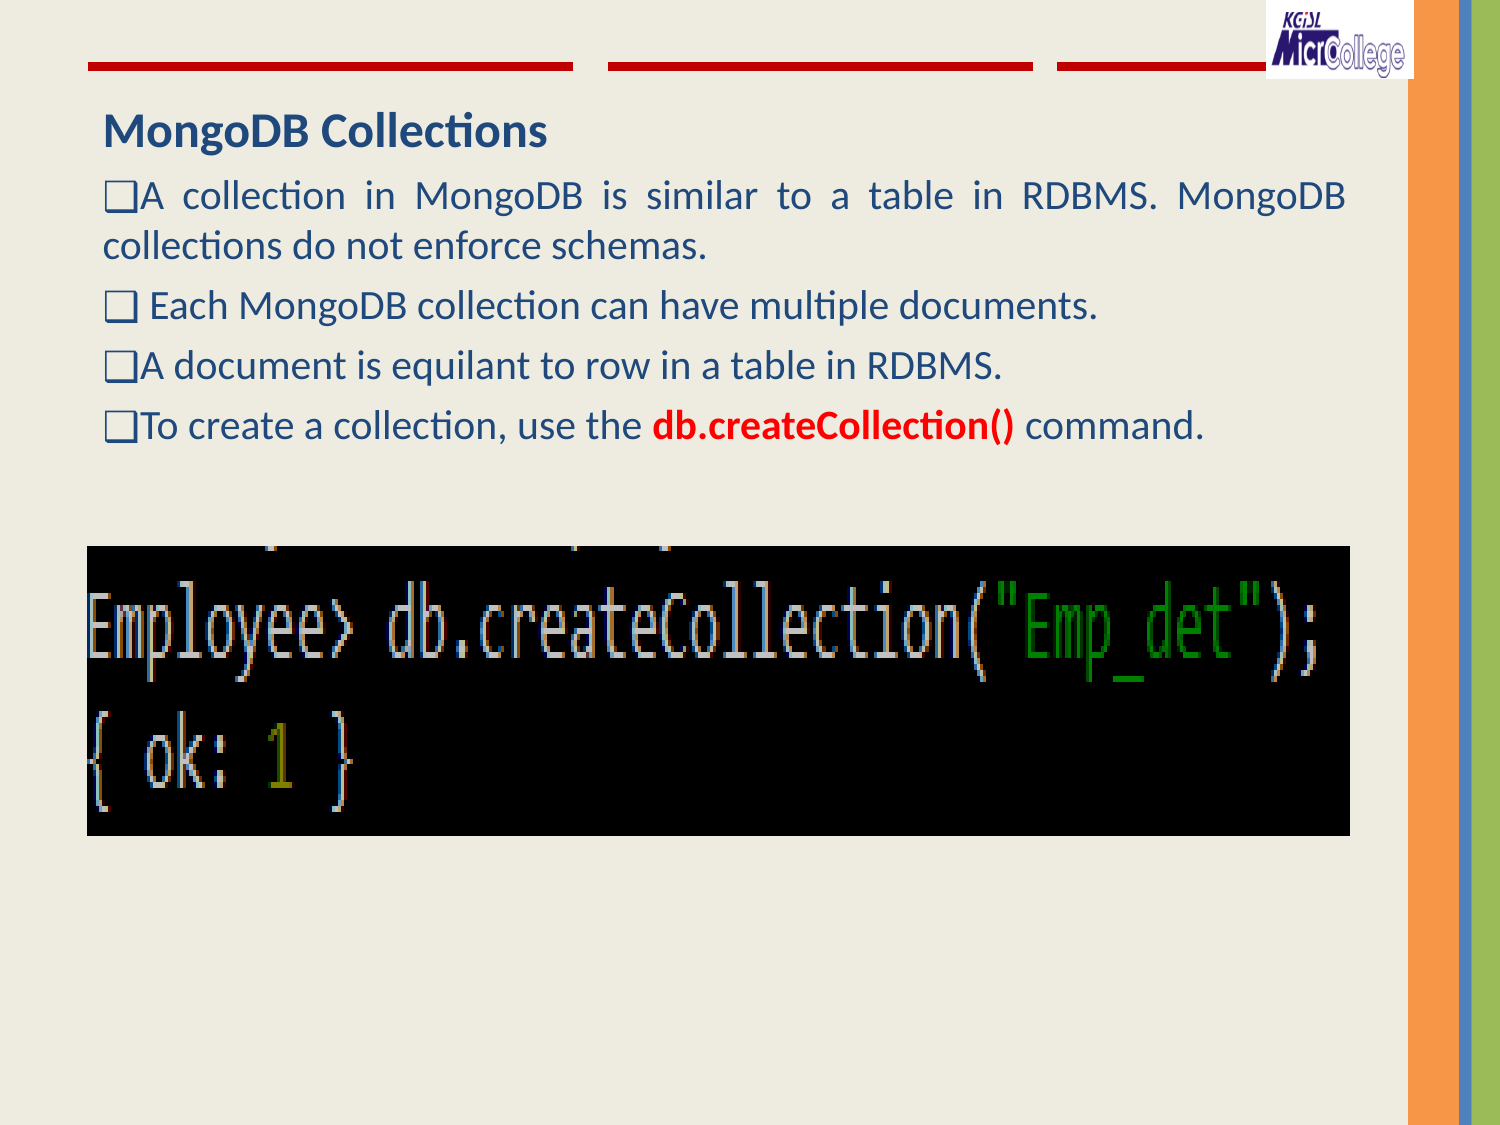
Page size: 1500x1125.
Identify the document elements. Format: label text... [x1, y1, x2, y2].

list MongoDB Collections A collection in MongoDB is similar to a table in RDBMS. MongoDB collections do not enforce schemas. Each MongoDB collection can have multiple documents. A document is equilant to row in a table in RDBMS. To create a collection, use the db.createCollection() command. [87, 90, 1363, 1100]
picture [87, 546, 1350, 836]
picture [1266, 0, 1415, 79]
